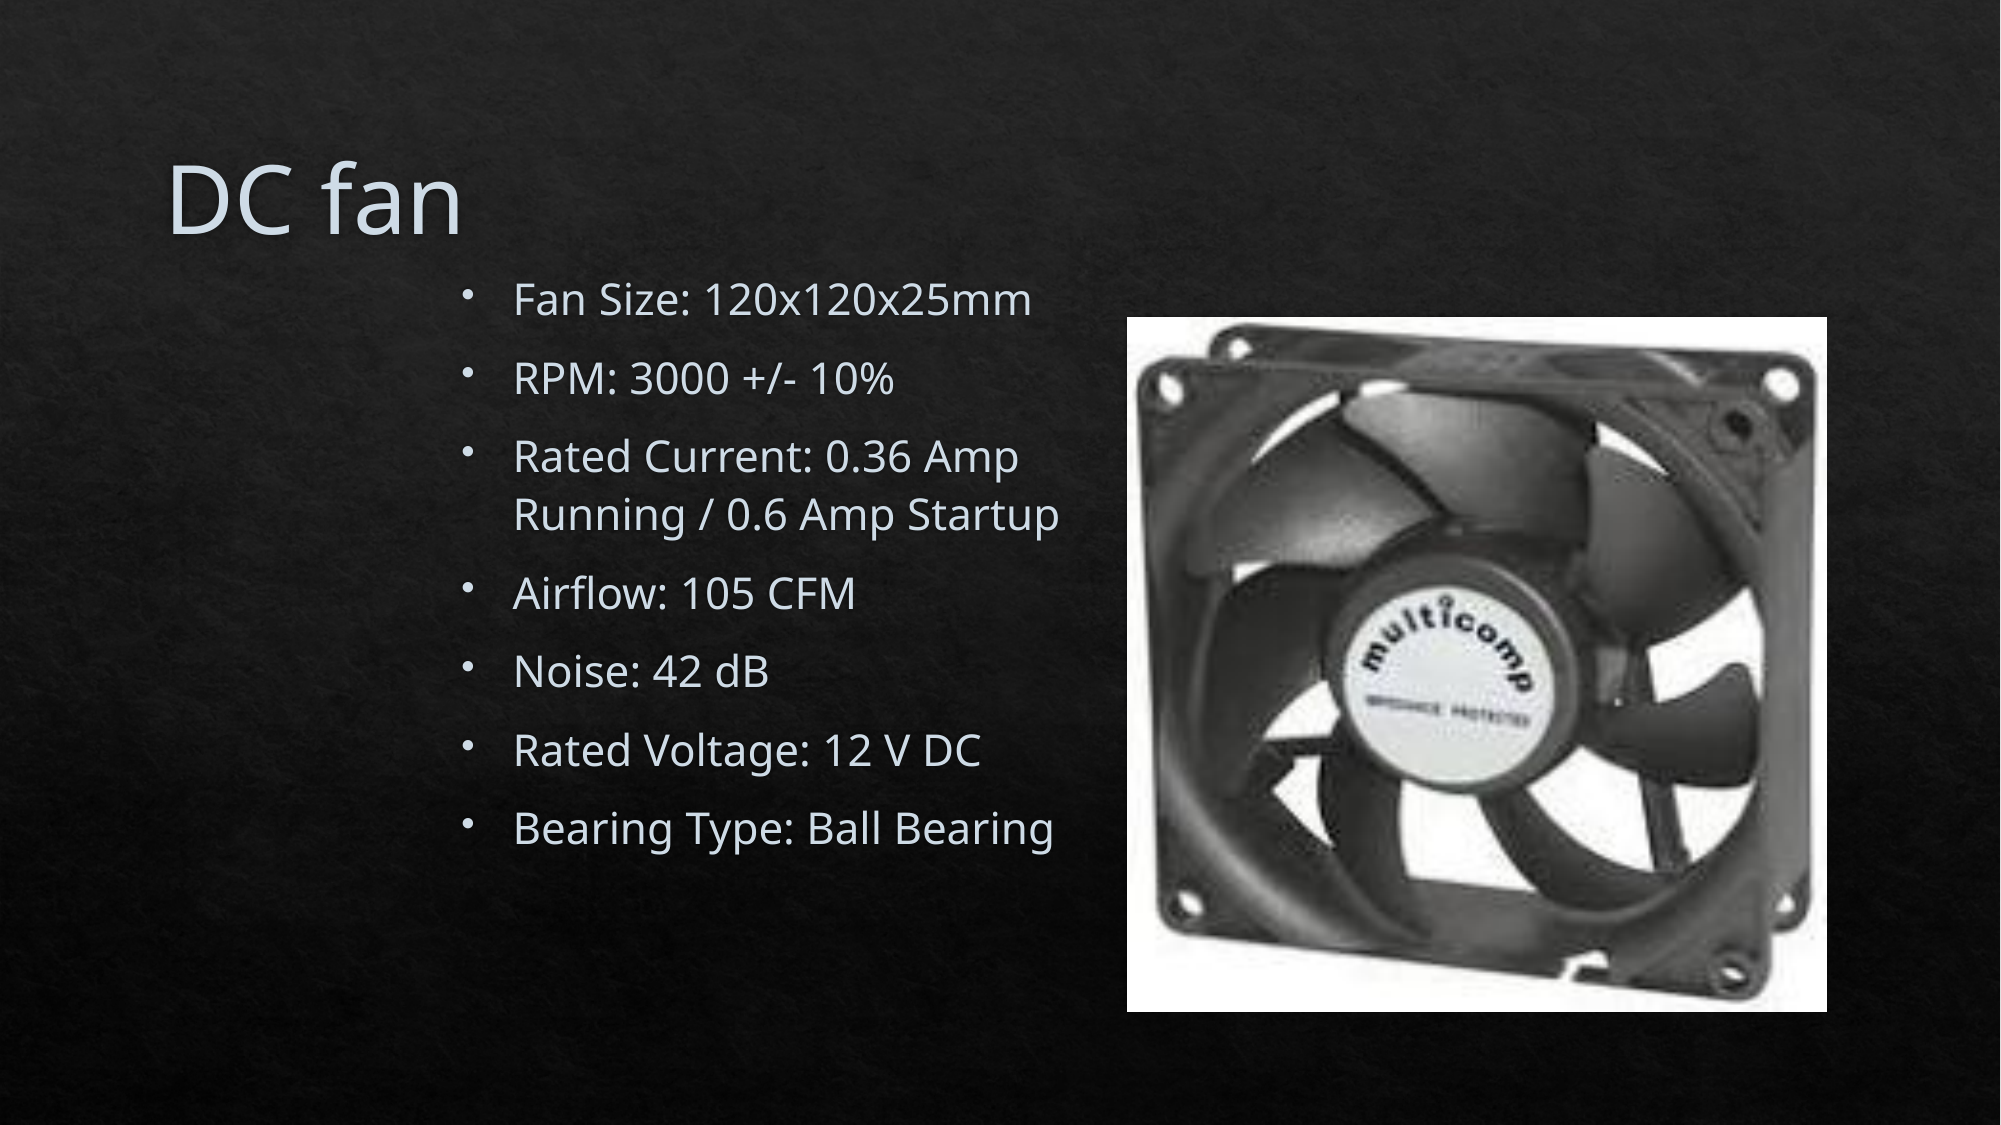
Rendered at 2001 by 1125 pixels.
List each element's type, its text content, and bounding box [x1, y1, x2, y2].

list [1127, 317, 1827, 1012]
title DC fan [149, 99, 1849, 307]
list Fan Size: 120x120x25mm RPM: 3000 +/- 10% Rated Current: 0.36 Amp Running / 0.6 Amp Startup Airflow: 105 CFM Noise: 42 dB Rated Voltage: 12 V DC Bearing Type: Ball Bearing [441, 258, 1081, 985]
